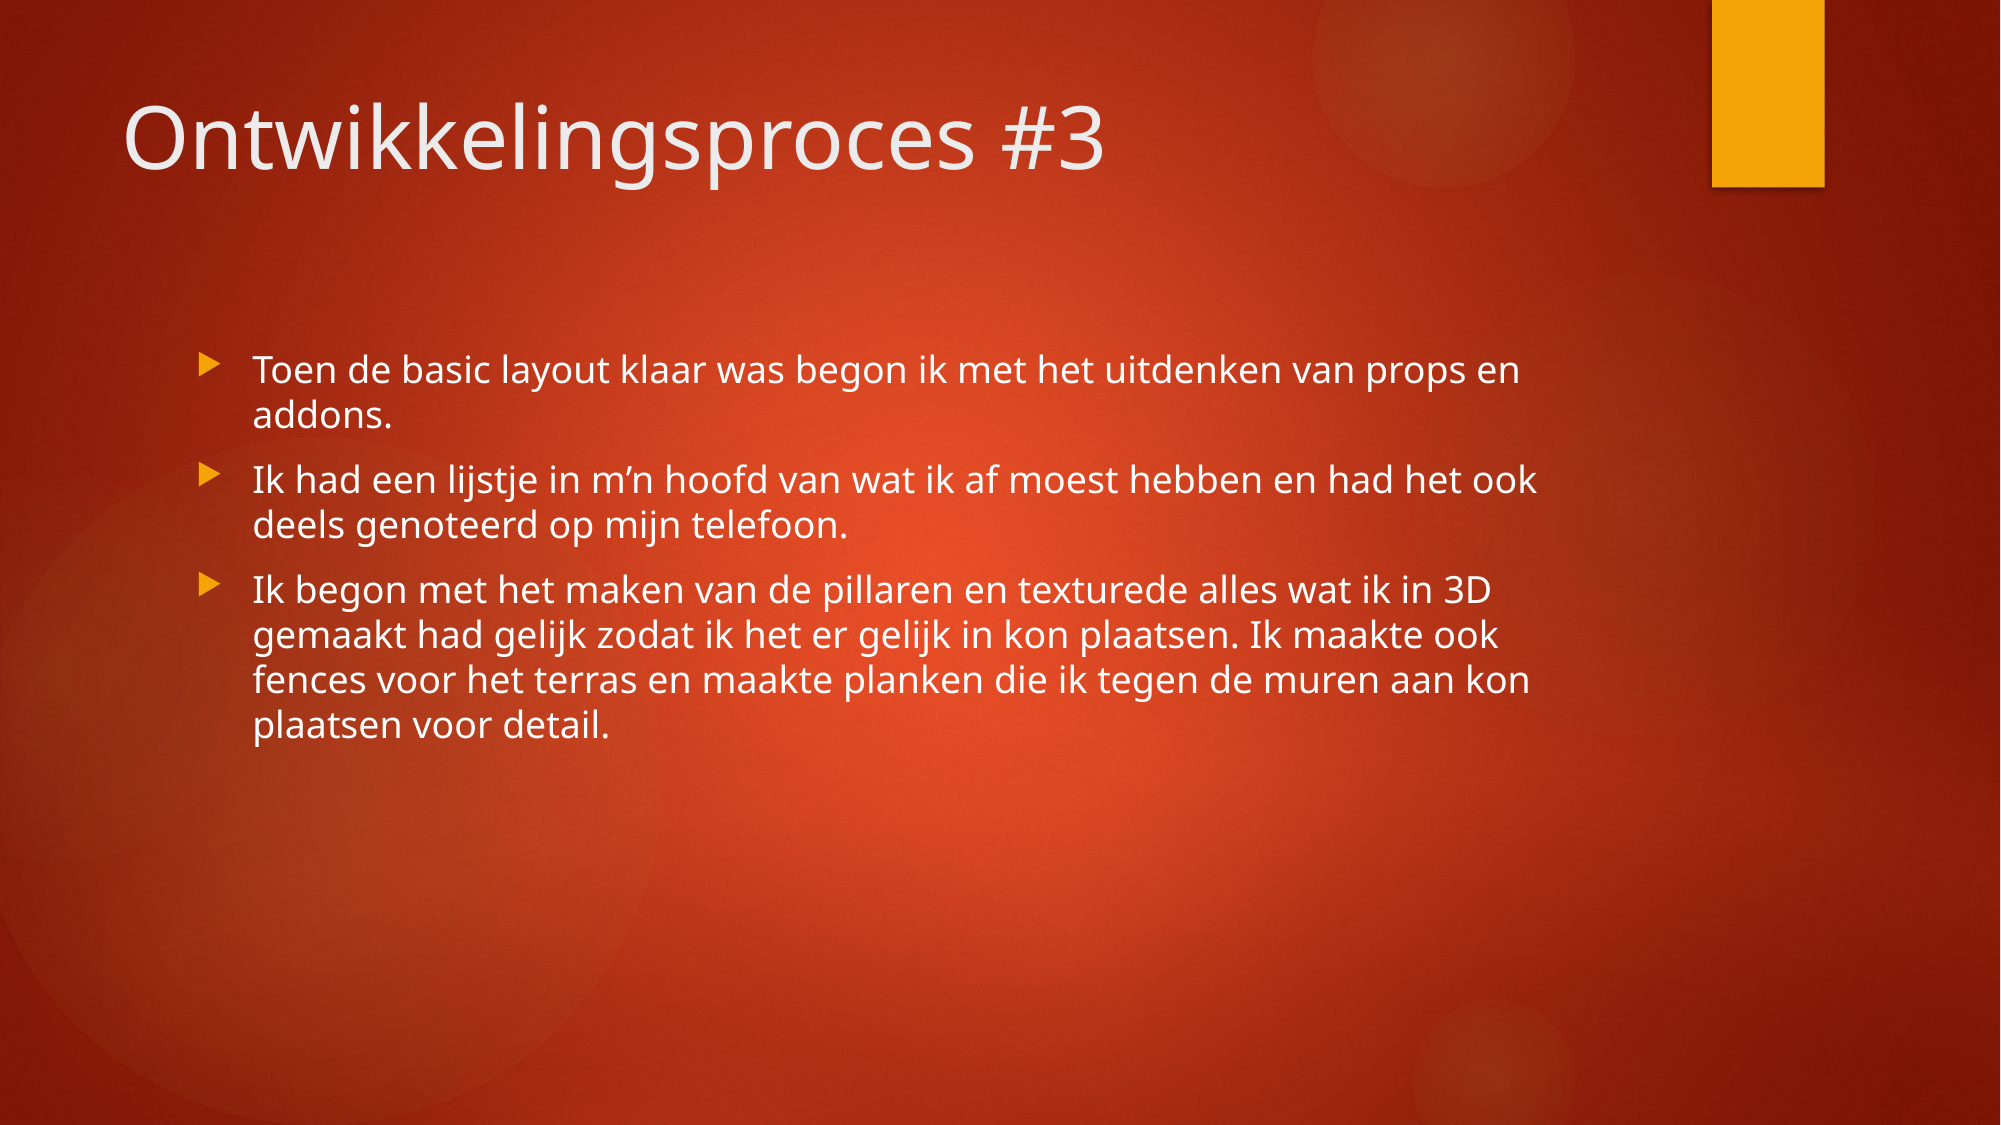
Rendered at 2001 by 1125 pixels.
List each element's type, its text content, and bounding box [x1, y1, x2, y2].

title Ontwikkelingsproces #3 [106, 74, 1649, 304]
list Toen de basic layout klaar was begon ik met het uitdenken van props en addons. Ik had een lijstje in m’n hoofd van wat ik af moest hebben en had het ook deels genoteerd op mijn telefoon. Ik begon met het maken van de pillaren en texturede alles wat ik in 3D gemaakt had gelijk zodat ik het er gelijk in kon plaatsen. Ik maakte ook fences voor het terras en maakte planken die ik tegen de muren aan kon plaatsen voor detail. [181, 338, 1633, 1027]
